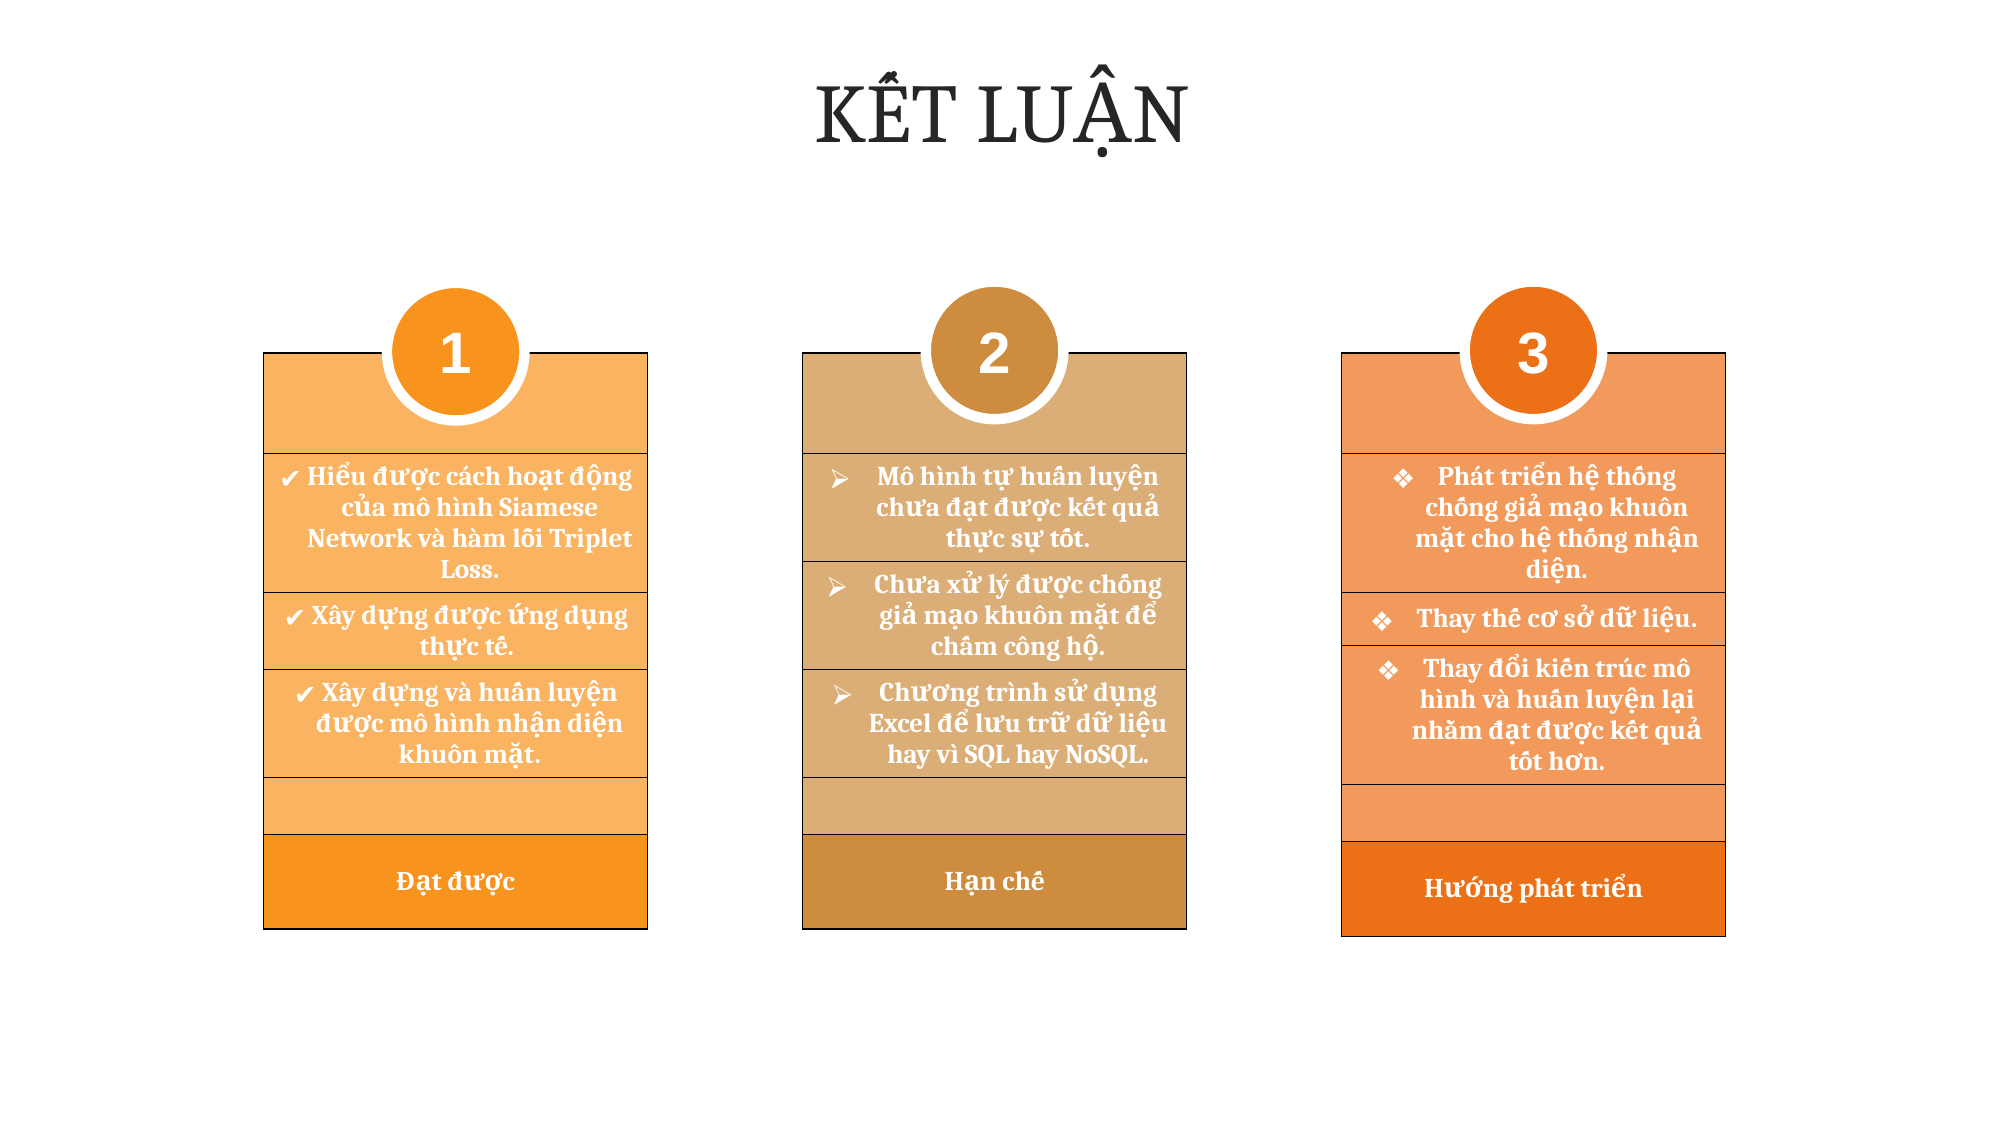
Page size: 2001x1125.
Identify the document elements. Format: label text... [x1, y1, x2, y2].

table_cell Chương trình sử dụng Excel để lưu trữ dữ liệu hay vì SQL hay NoSQL. [803, 670, 1186, 777]
table_cell Đạt được [264, 835, 647, 928]
table_cell Xây dựng và huấn luyện được mô hình nhận diện khuôn mặt. [264, 670, 647, 777]
table_header [264, 354, 647, 453]
text_box [925, 281, 1064, 420]
table_cell Xây dựng được ứng dụng thực tế. [264, 593, 647, 669]
table_cell [1342, 785, 1725, 841]
table_cell Chưa xử lý được chống giả mạo khuôn mặt để chấm công hộ. [803, 562, 1186, 669]
text_box 1 [405, 307, 506, 393]
text_box 2 [944, 307, 1045, 393]
table_cell Thay thế cơ sở dữ liệu. [1342, 593, 1725, 645]
list KẾT LUẬN [53, 55, 1952, 175]
table_cell [264, 778, 647, 834]
text_box 3 [1483, 307, 1584, 393]
table_header [1342, 354, 1725, 453]
text_box [1464, 281, 1603, 420]
text_box [386, 282, 525, 421]
table_cell Hướng phát triển [1342, 842, 1725, 936]
table_cell Phát triển hệ thống chống giả mạo khuôn mặt cho hệ thống nhận diện. [1342, 454, 1725, 592]
table_cell Thay đổi kiến trúc mô hình và huấn luyện lại nhằm đạt được kết quả tốt hơn. [1342, 646, 1725, 784]
table_cell Hiểu được cách hoạt động của mô hình Siamese Network và hàm lỗi Triplet Loss. [264, 454, 647, 592]
table_header [803, 354, 1186, 453]
table_cell [803, 778, 1186, 834]
table_cell Mô hình tự huấn luyện chưa đạt được kết quả thực sự tốt. [803, 454, 1186, 561]
table_cell Hạn chế [803, 835, 1186, 928]
